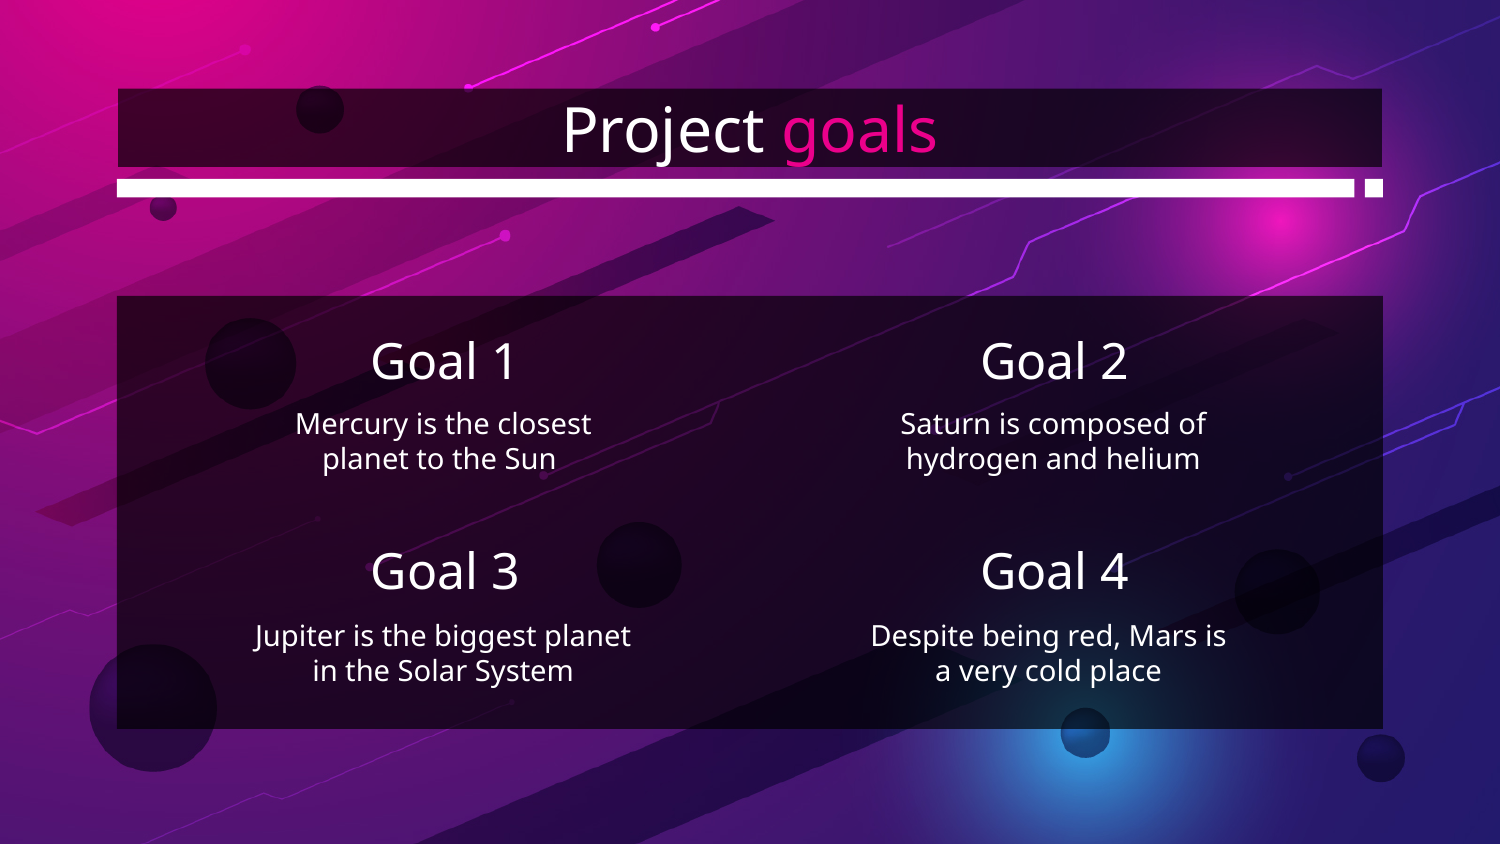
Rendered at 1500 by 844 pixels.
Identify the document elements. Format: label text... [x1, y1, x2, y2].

title Project goals [118, 88, 1382, 167]
subtitle Goal 4 [844, 530, 1266, 609]
subtitle Mercury is the closest planet to the Sun [234, 399, 656, 482]
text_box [116, 178, 1384, 198]
subtitle Goal 3 [234, 530, 656, 609]
subtitle Jupiter is the biggest planet in the Solar System [234, 609, 656, 694]
subtitle Goal 1 [234, 320, 656, 399]
picture [0, 0, 1500, 844]
subtitle Despite being red, Mars is a very cold place [844, 609, 1266, 694]
subtitle Goal 2 [844, 320, 1266, 399]
subtitle Saturn is composed of hydrogen and helium [844, 399, 1266, 482]
